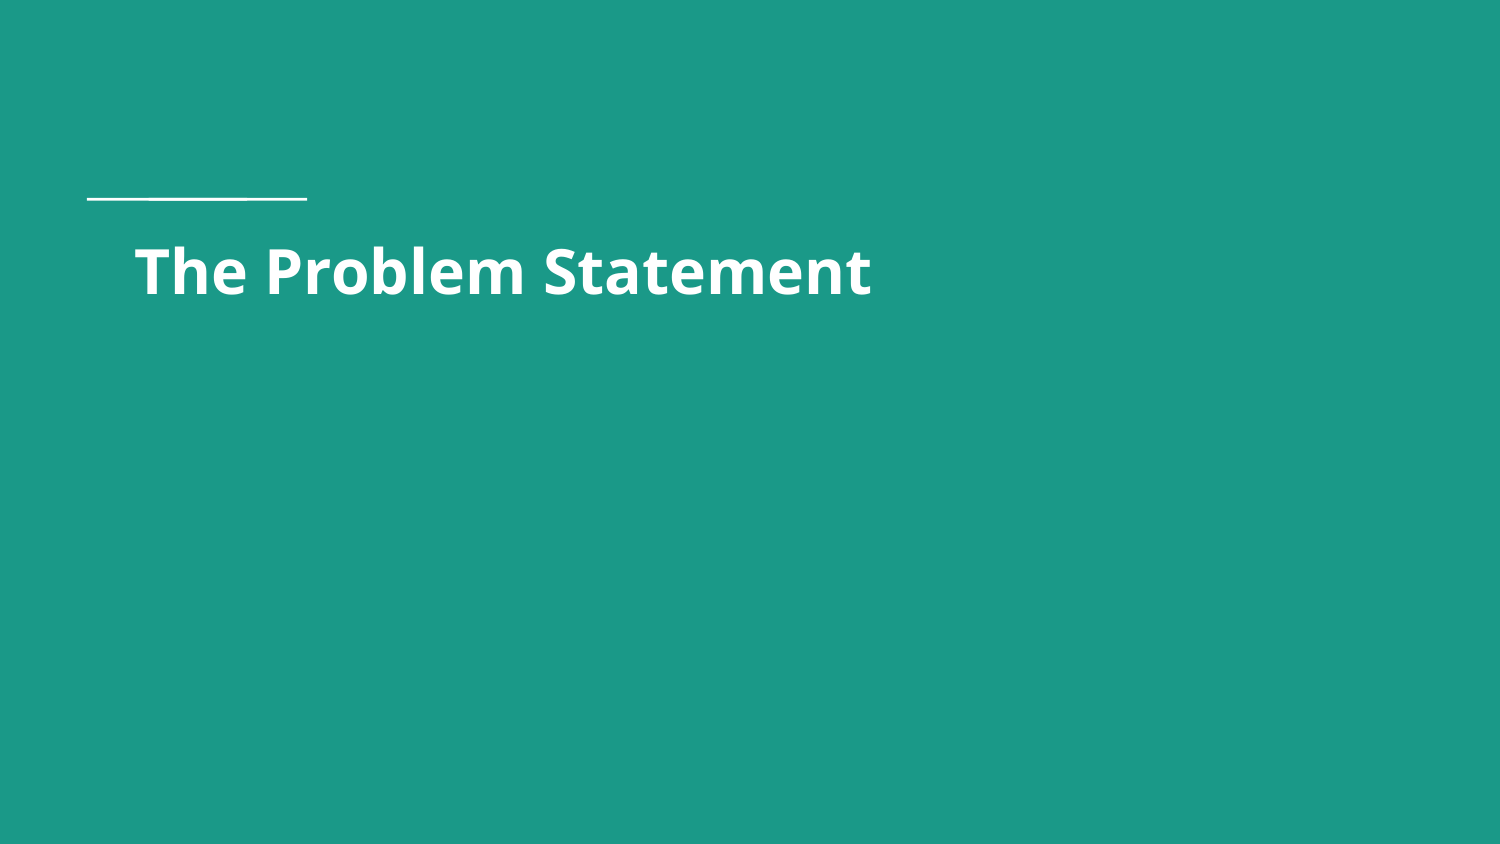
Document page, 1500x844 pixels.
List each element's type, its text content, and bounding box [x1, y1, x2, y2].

title The Problem Statement [119, 216, 1381, 466]
